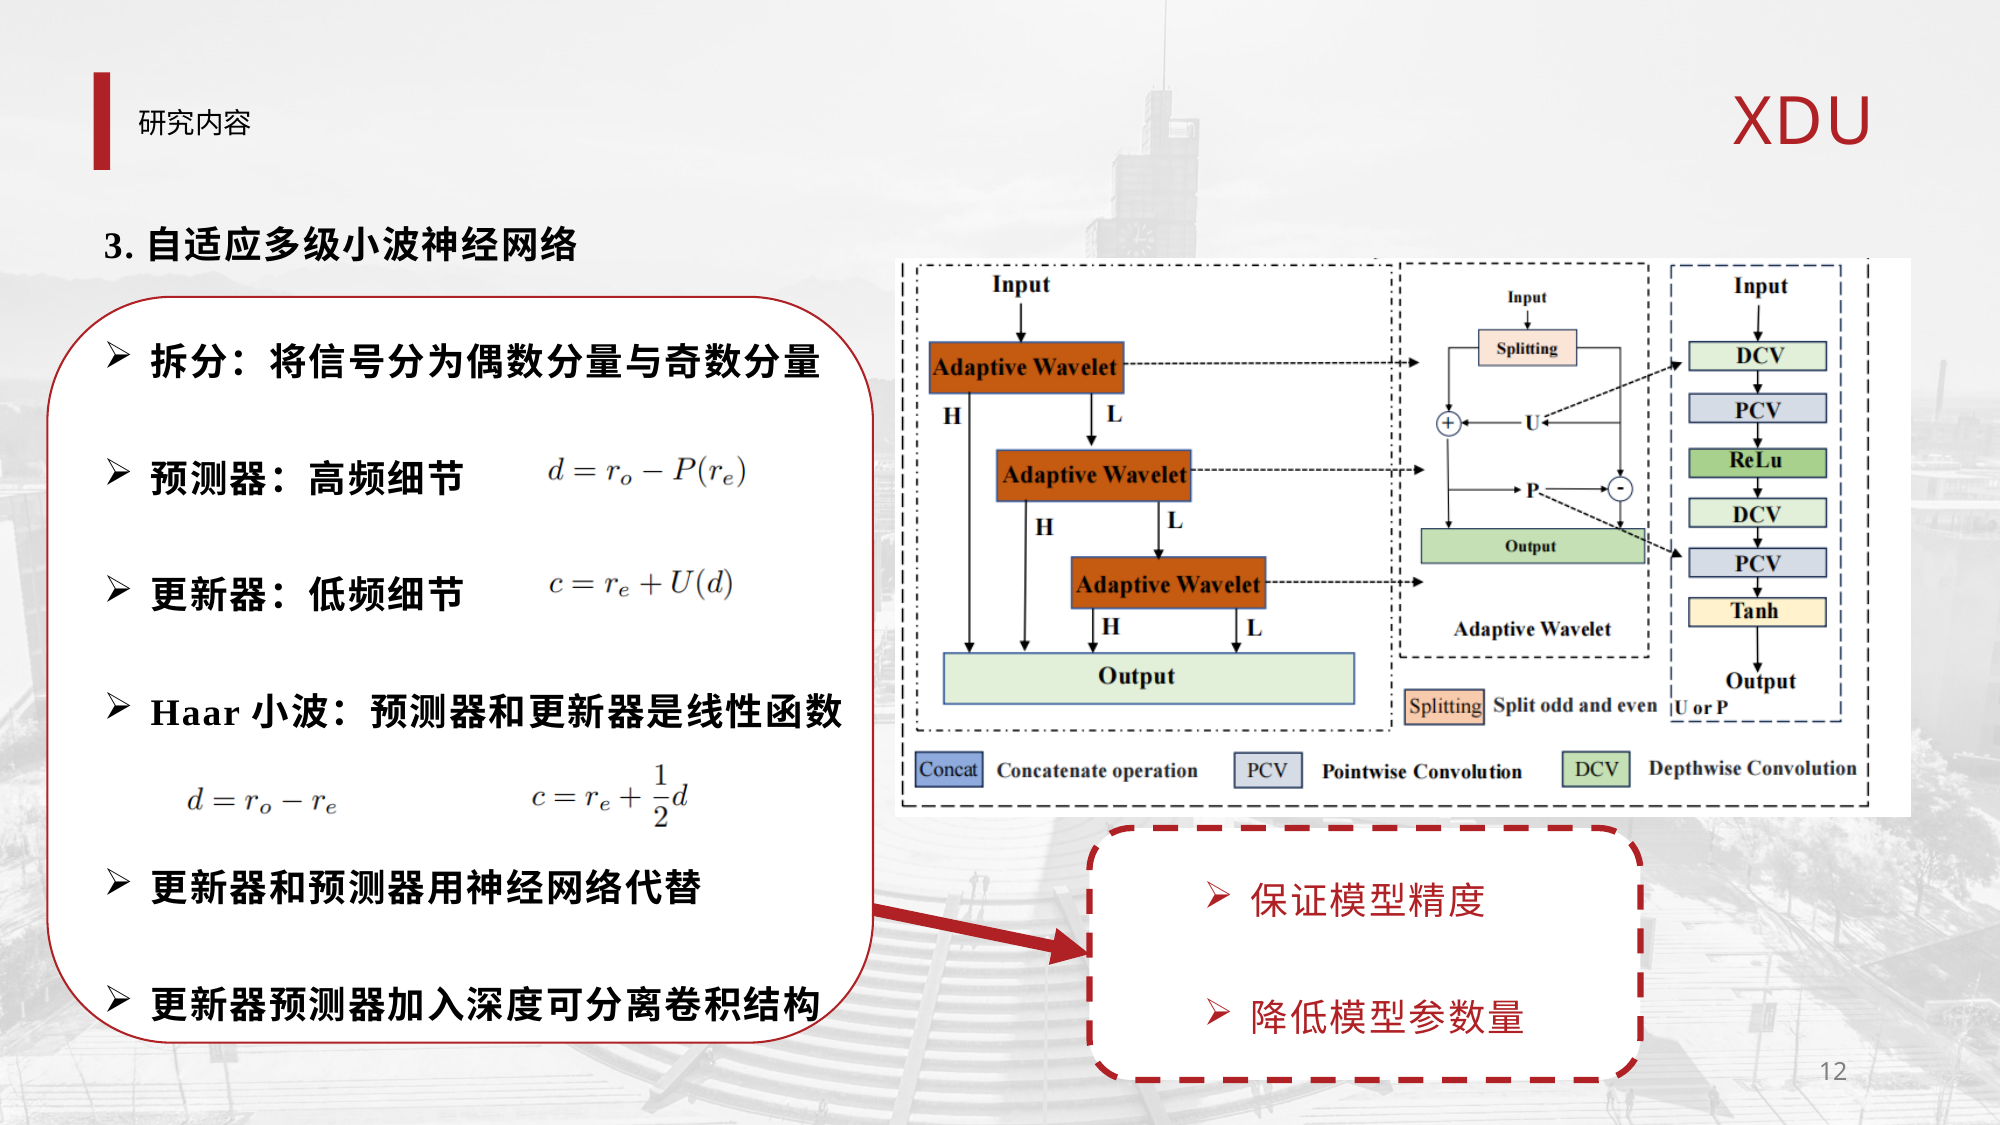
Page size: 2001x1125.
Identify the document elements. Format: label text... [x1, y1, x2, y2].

text_box 保证模型精度 降低模型参数量 [1188, 856, 1554, 1047]
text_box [873, 909, 1090, 954]
title 研究内容 [123, 86, 1849, 147]
text_box [123, 1034, 797, 1044]
picture [895, 258, 1911, 817]
slide_number 12 [1412, 1042, 1863, 1103]
picture [169, 763, 390, 825]
text_box [1088, 826, 1642, 1082]
picture [530, 546, 759, 610]
picture [510, 442, 767, 493]
picture [510, 758, 731, 828]
text_box 3.自适应多级小波神经网络 拆分：将信号分为偶数分量与奇数分量 预测器：高频细节 更新器：低频细节 Haar小波：预测器和更新器是线性函数 更新器和预测器用神经网络代替 更新器预测器加入深度可分离卷积结构 [89, 199, 873, 1034]
text_box [46, 326, 89, 1013]
